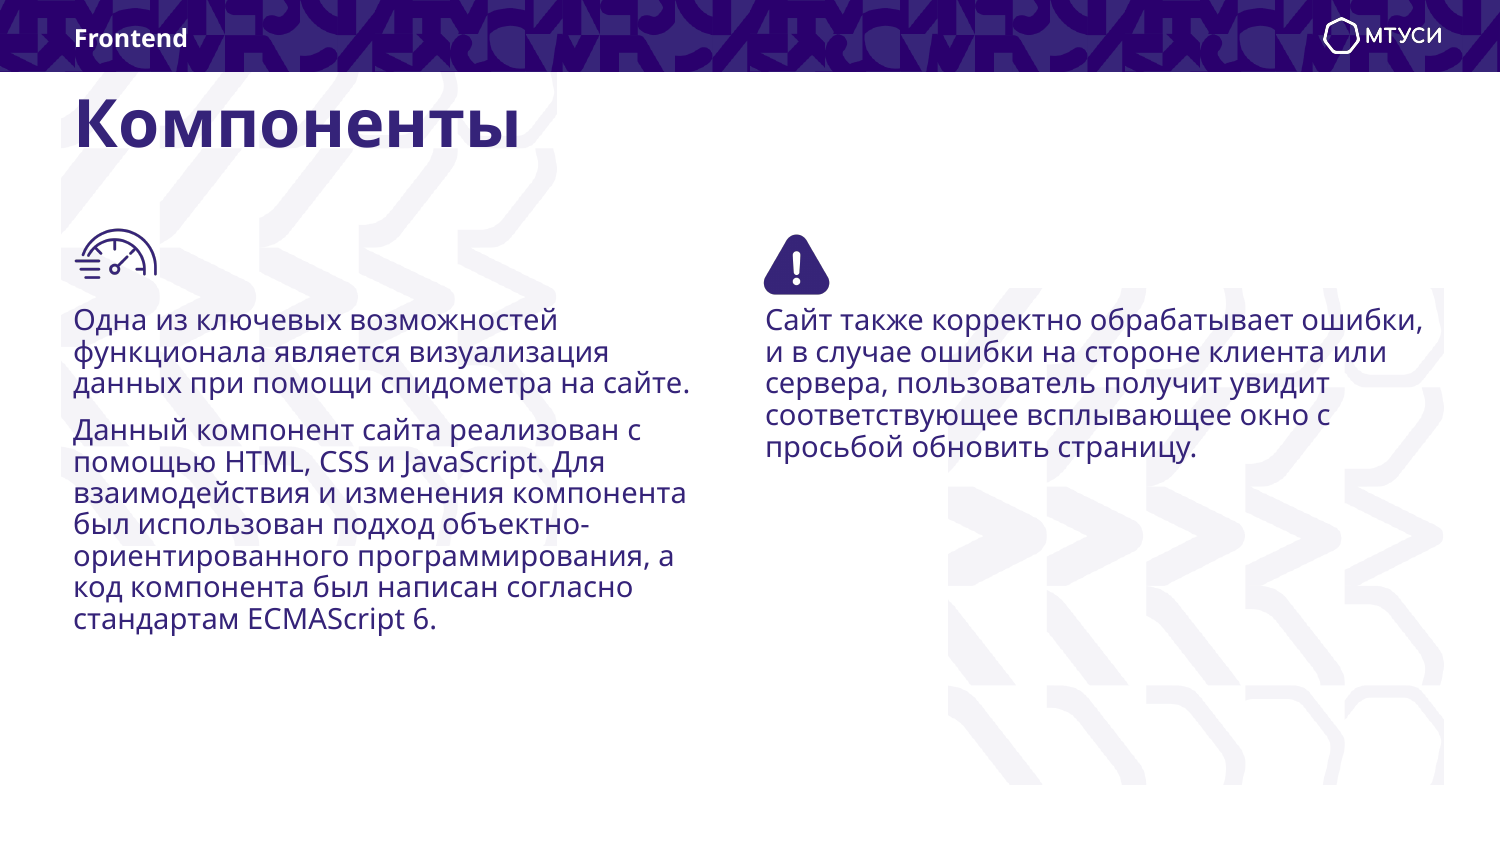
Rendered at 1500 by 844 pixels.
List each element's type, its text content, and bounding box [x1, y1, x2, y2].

title Компоненты [58, 73, 1441, 188]
list Сайт также корректно обрабатывает ошибки, и в случае ошибки на стороне клиента или сервера, пользователь получит увидит соответствующее всплывающее окно с просьбой обновить страницу. [750, 298, 1442, 721]
list Frontend [58, 18, 1282, 53]
list Одна из ключевых возможностей функционала является визуализация данных при помощи спидометра на сайте. Данный компонент сайта реализован с помощью HTML, CSS и JavaScript. Для взаимодействия и изменения компонента был использован подход объектно-ориентированного программирования, а код компонента был написан согласно стандартам ECMAScript 6. [58, 298, 727, 721]
picture [0, 0, 1500, 834]
